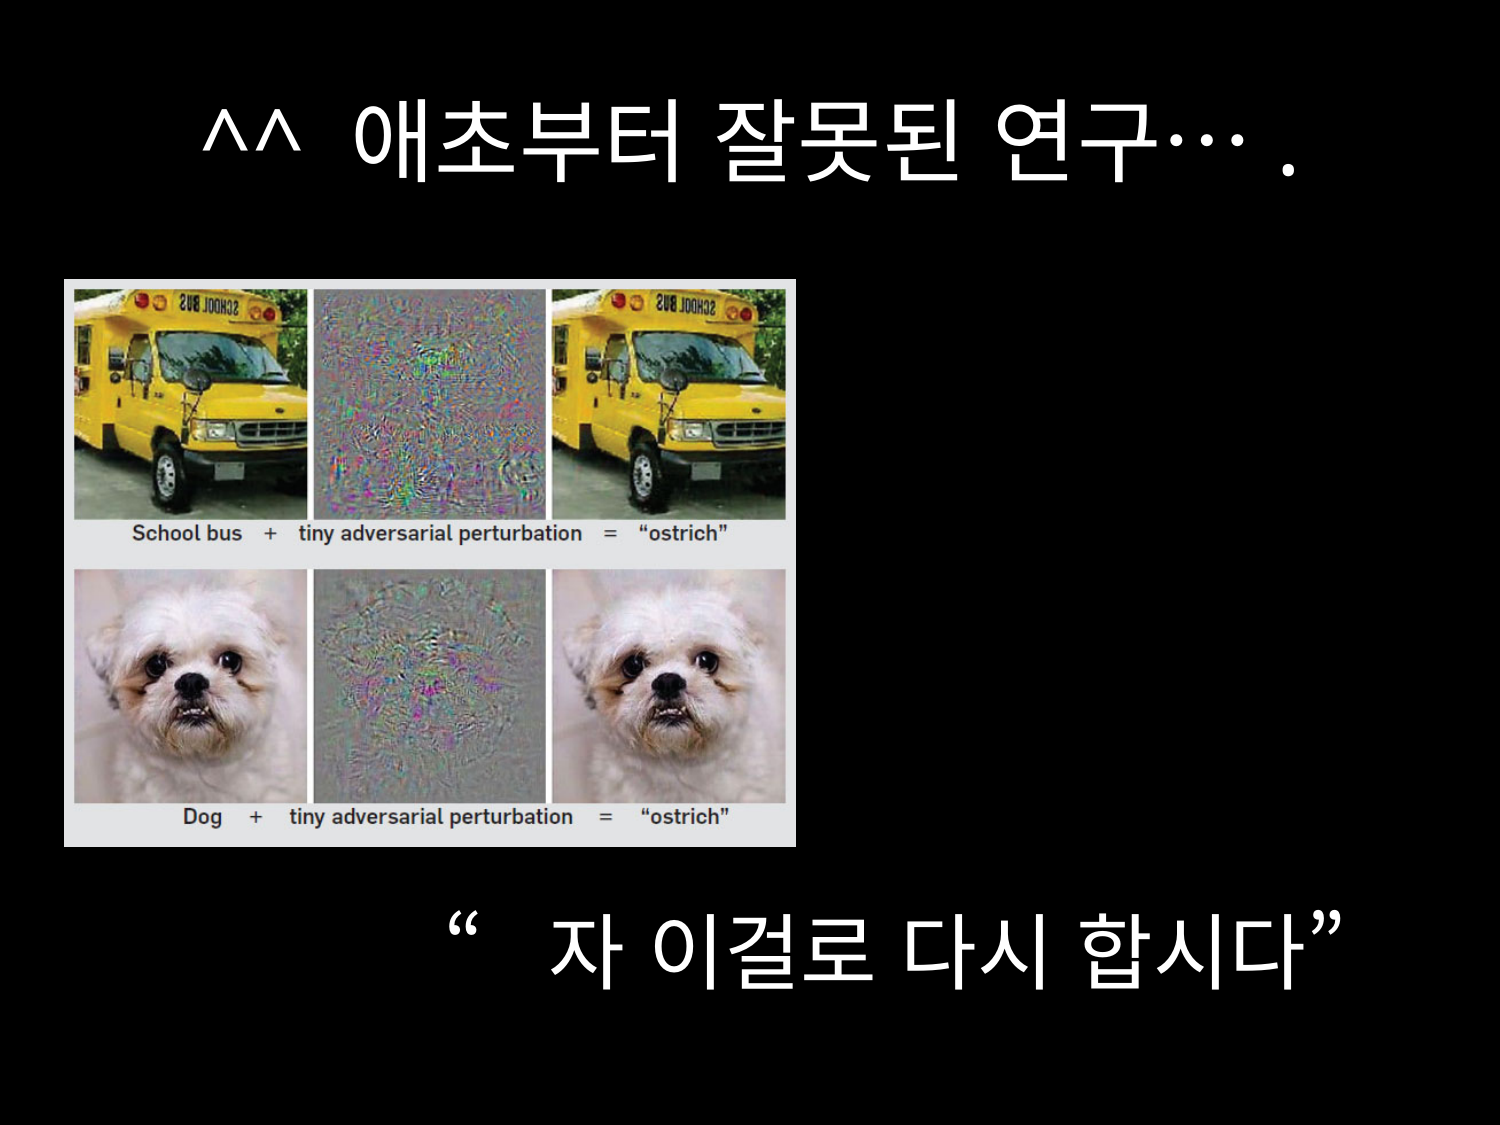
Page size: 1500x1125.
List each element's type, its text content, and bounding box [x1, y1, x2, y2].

text_box “자 이걸로 다시 합시다” [430, 893, 1471, 1008]
picture [64, 278, 796, 847]
title ^^ 애초부터 잘못된 연구…. [75, 45, 1425, 233]
